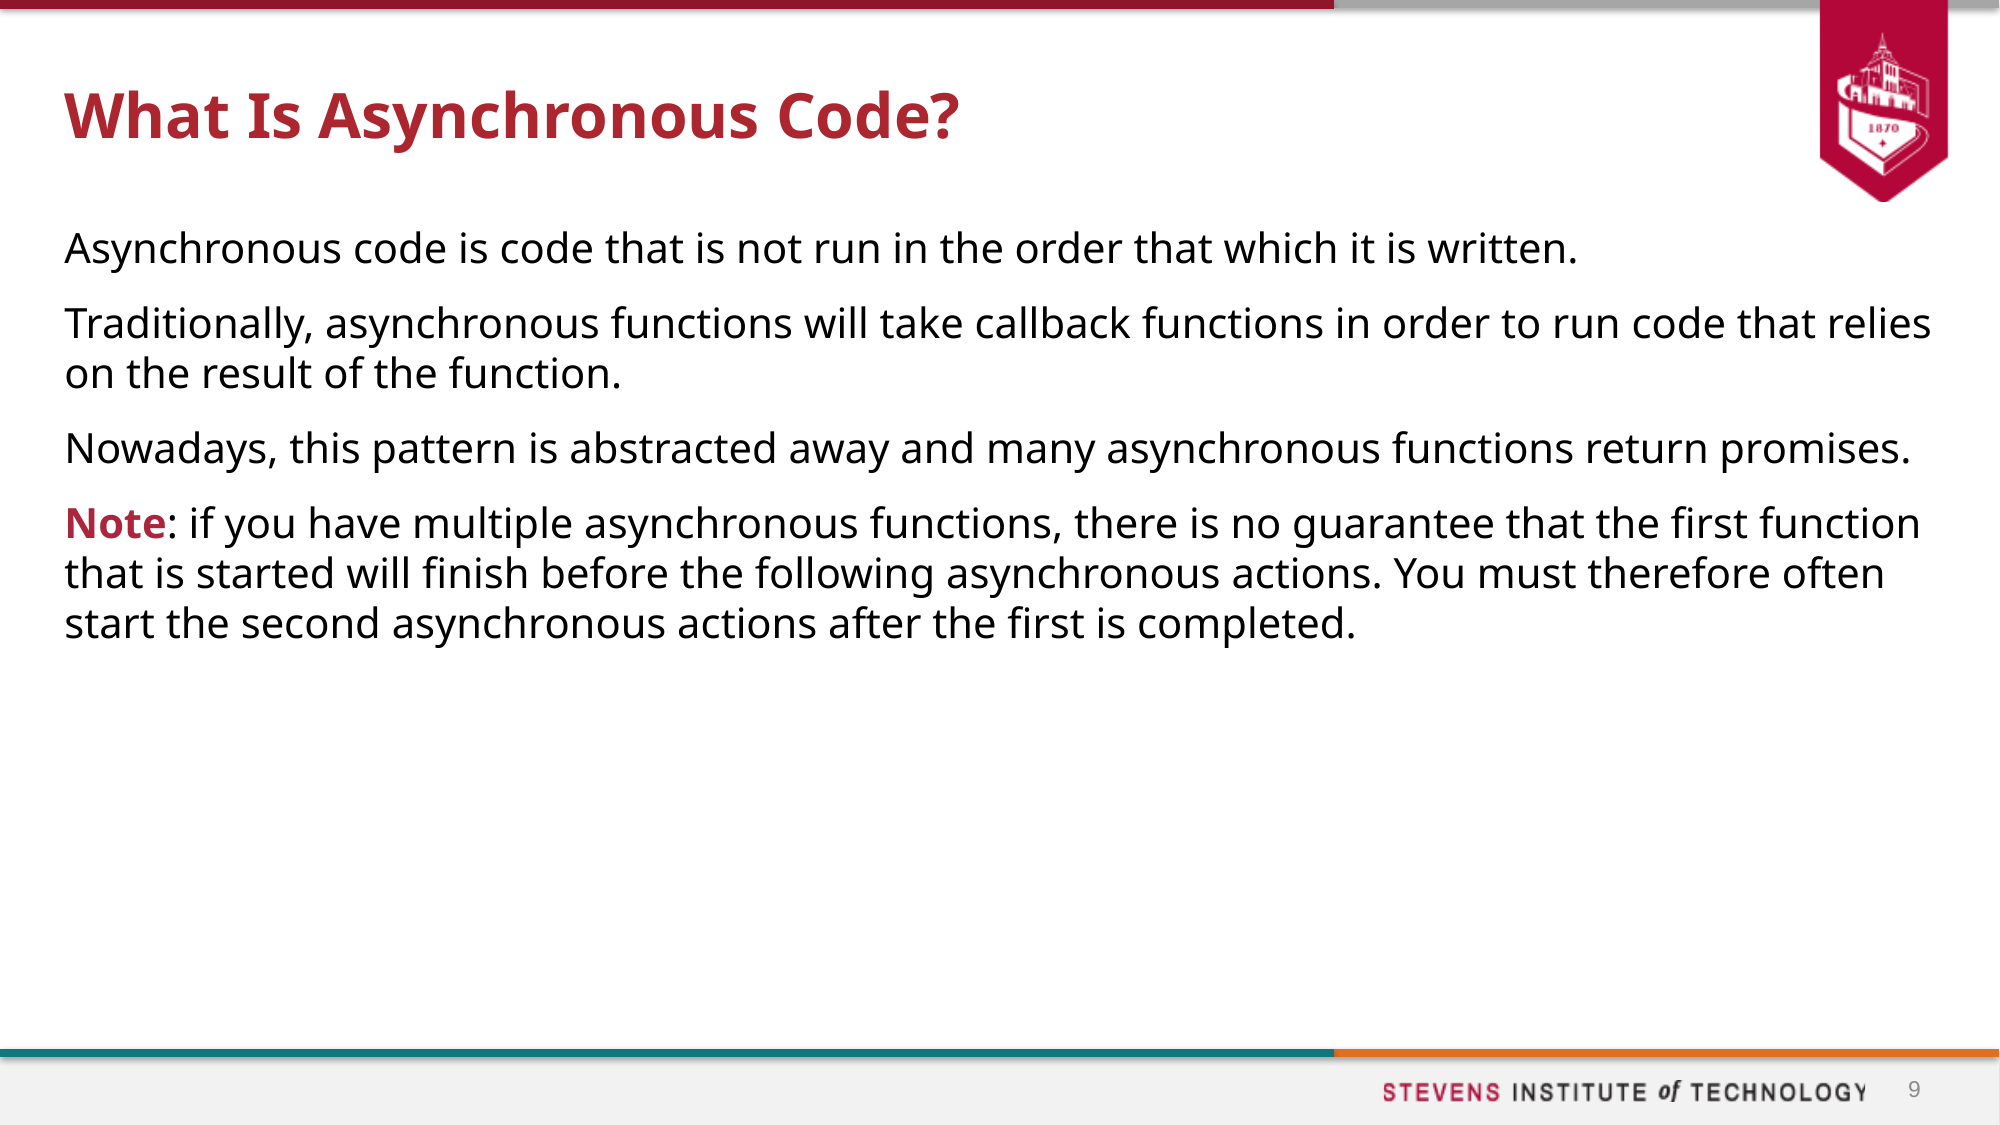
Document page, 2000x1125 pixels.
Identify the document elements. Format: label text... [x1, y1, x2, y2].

title What Is Asynchronous Code? [49, 68, 1647, 157]
list Asynchronous code is code that is not run in the order that which it is written. Traditionally, asynchronous functions will take callback functions in order to run code that relies on the result of the function. Nowadays, this pattern is abstracted away and many asynchronous functions return promises. Note: if you have multiple asynchronous functions, there is no guarantee that the first function that is started will finish before the following asynchronous actions. You must therefore often start the second asynchronous actions after the first is completed. [49, 214, 1951, 935]
slide_number 9 [1862, 1057, 1967, 1118]
